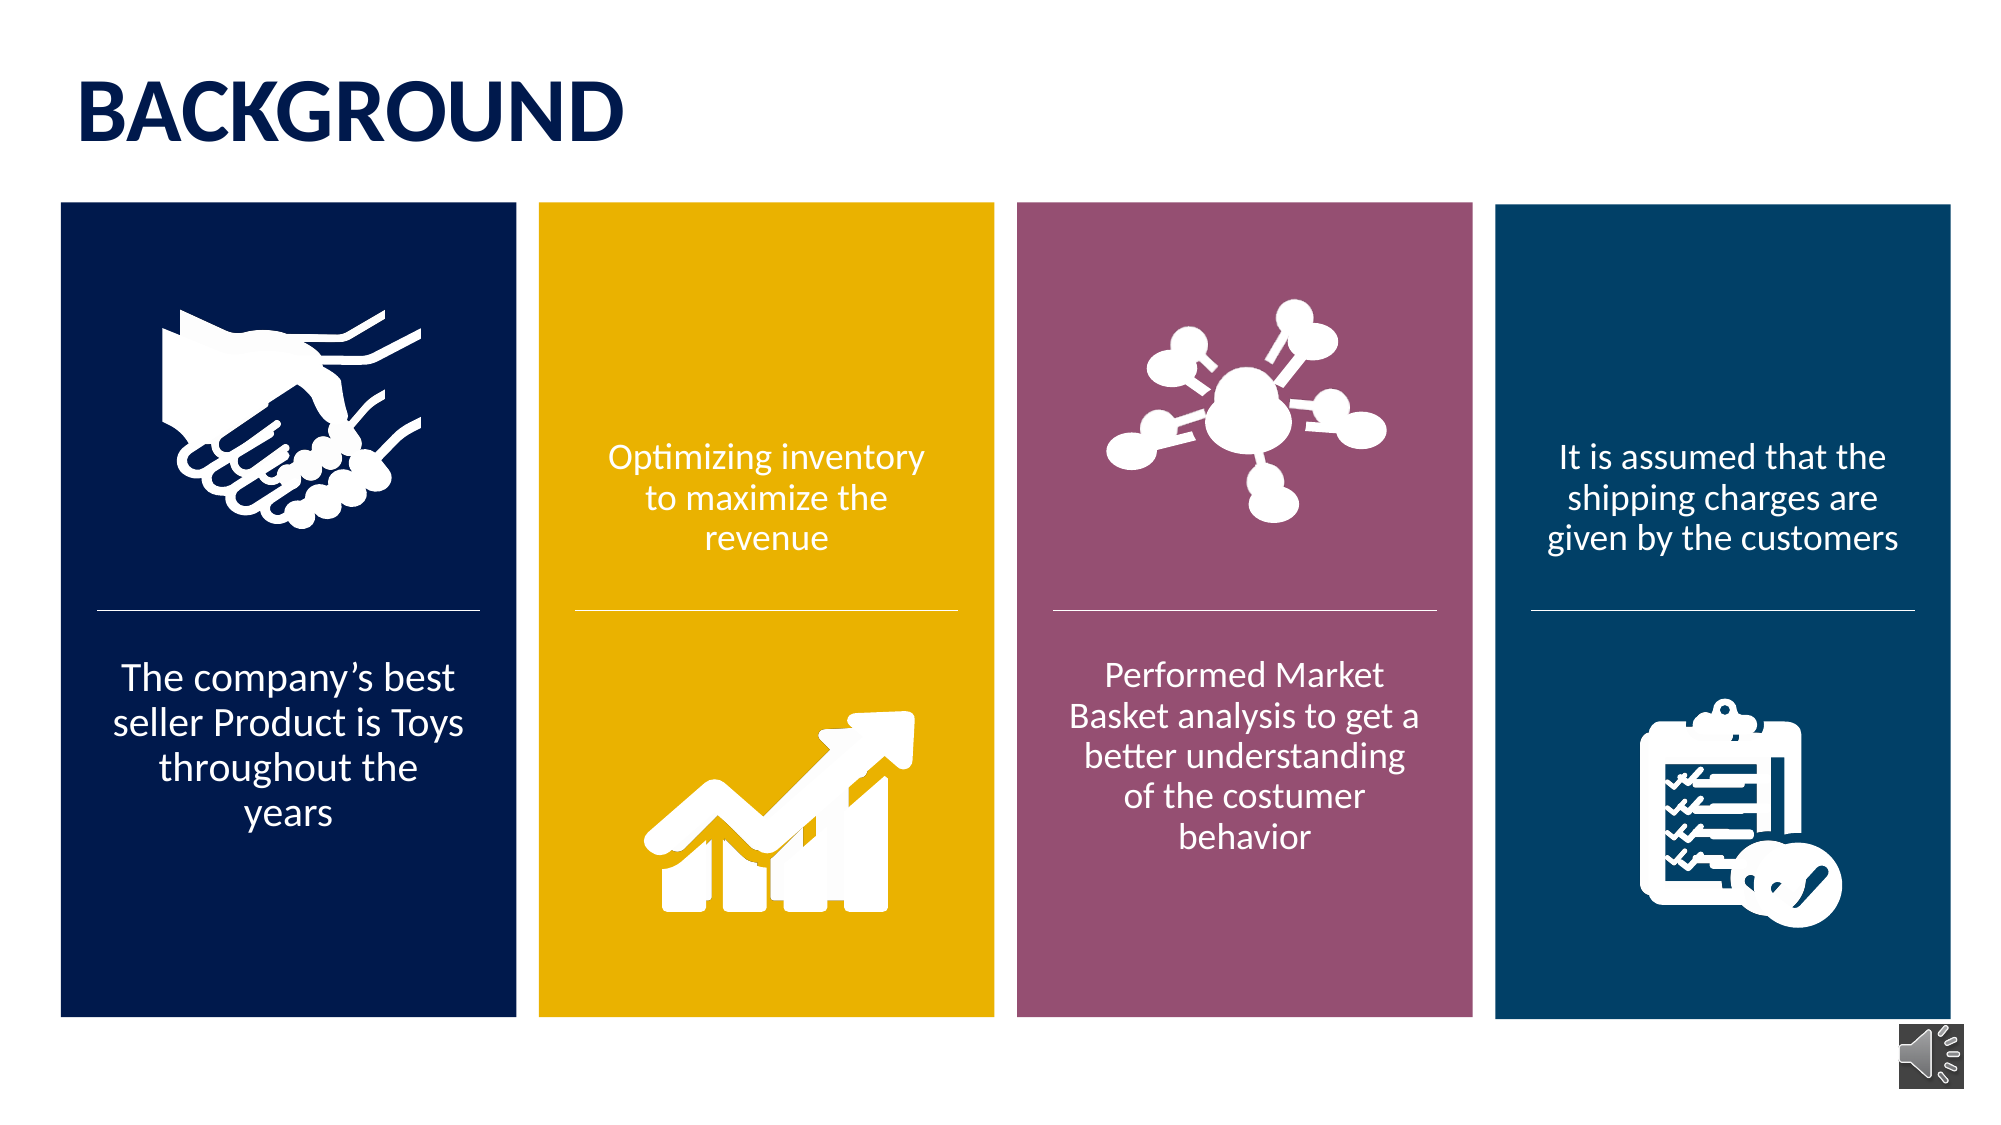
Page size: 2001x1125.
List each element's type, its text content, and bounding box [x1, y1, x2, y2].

list Optimizing inventory to maximize the revenue [575, 261, 959, 566]
text_box [261, 515, 338, 529]
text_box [643, 711, 843, 889]
picture [1106, 285, 1384, 515]
slide_number 4 [1828, 1042, 1950, 1103]
list Performed Market Basket analysis to get a better understanding of the costumer behavior [1053, 647, 1437, 953]
list The company’s best seller Product is Toys throughout the years [96, 647, 481, 953]
list It is assumed that the shipping charges are given by the customers [1531, 261, 1915, 566]
picture [628, 699, 906, 929]
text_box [1106, 322, 1318, 505]
picture [1584, 699, 1862, 929]
picture [143, 285, 421, 515]
title BACKGROUND [60, 36, 1951, 161]
picture [1897, 1022, 1965, 1090]
